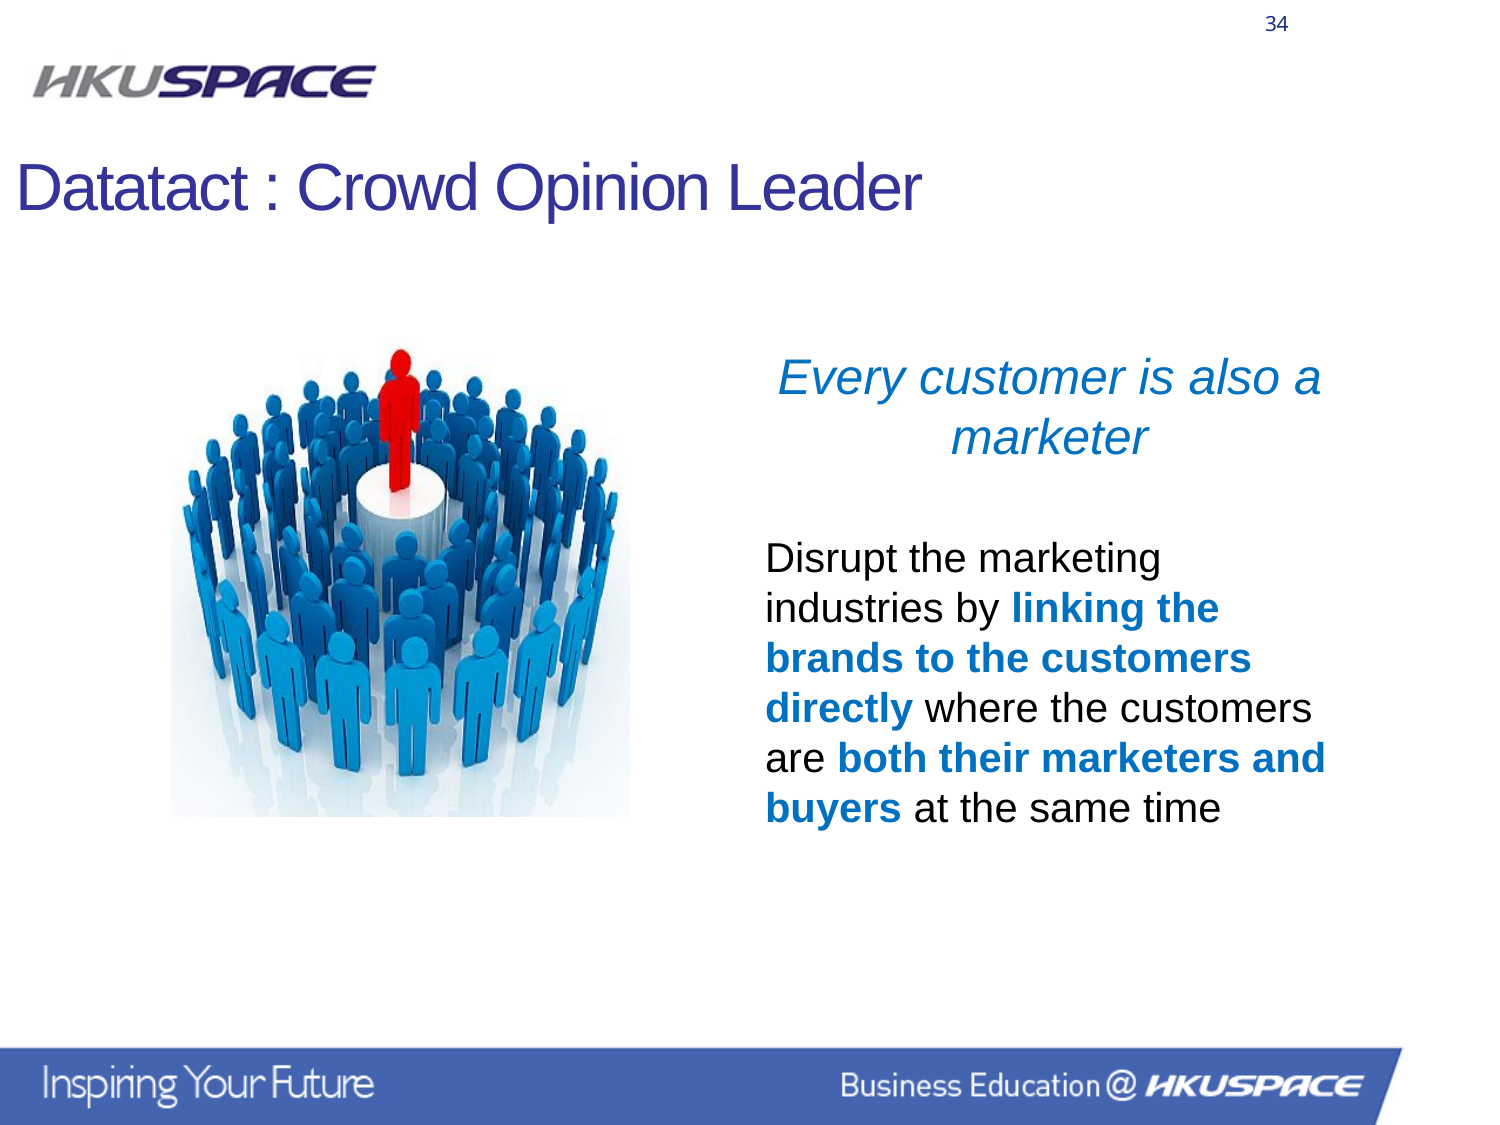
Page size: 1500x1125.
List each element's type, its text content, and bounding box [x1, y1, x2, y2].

slide_number 34 [1250, 3, 1425, 57]
list Every customer is also a marketer Disrupt the marketing industries by linking the brands to the customers directly where the customers are both their marketers and buyers at the same time [750, 336, 1350, 869]
picture [0, 0, 1500, 1125]
text_box Datatact : Crowd Opinion Leader [0, 101, 1325, 266]
